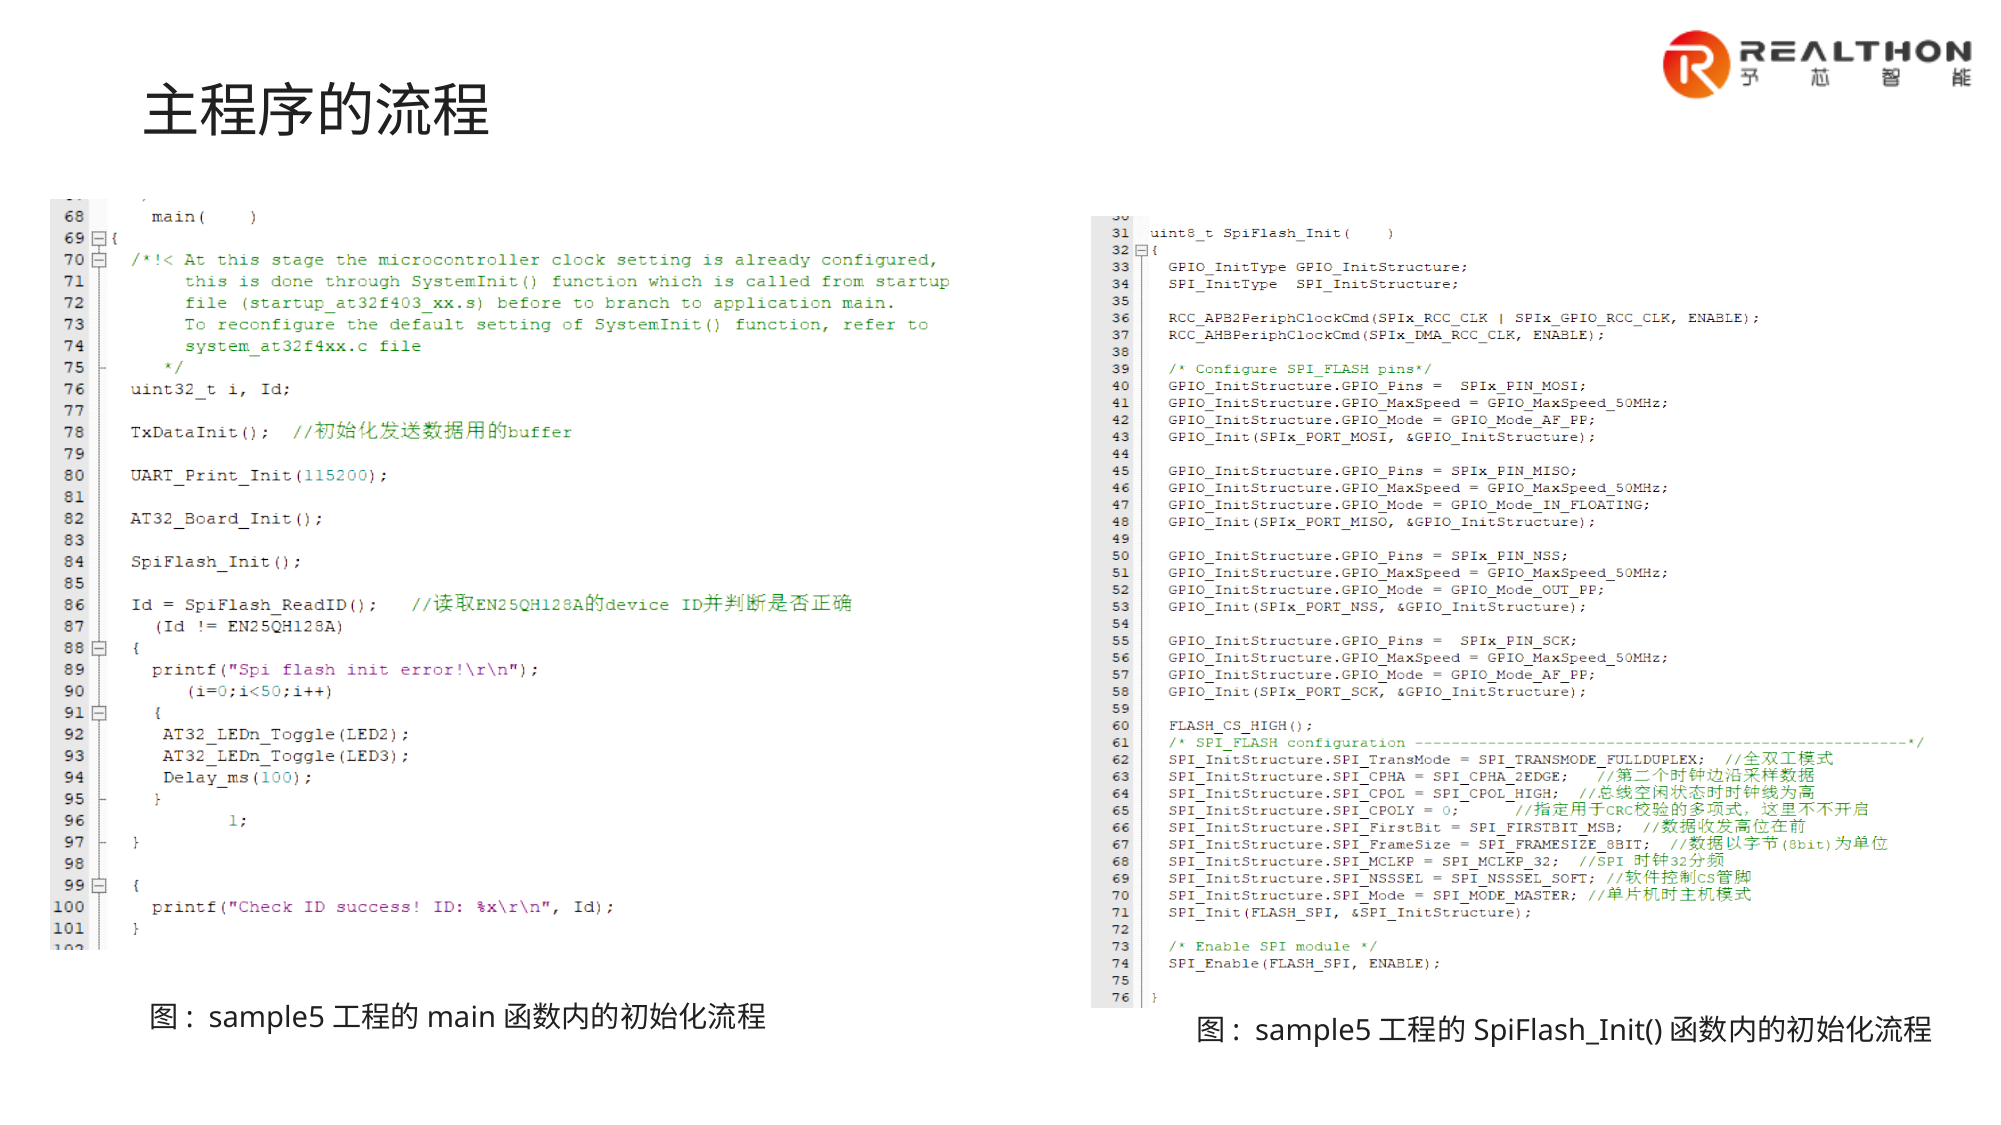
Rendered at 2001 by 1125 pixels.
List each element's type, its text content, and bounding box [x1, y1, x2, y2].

picture [50, 199, 991, 950]
picture [1640, 0, 2000, 128]
text_box 图: sample5工程的SpiFlash_Init()函数内的初始化流程 [1157, 1003, 1973, 1054]
picture [1091, 216, 1948, 1008]
list 主程序的流程 [126, 56, 1103, 169]
text_box 图: sample5工程的main函数内的初始化流程 [50, 990, 866, 1041]
